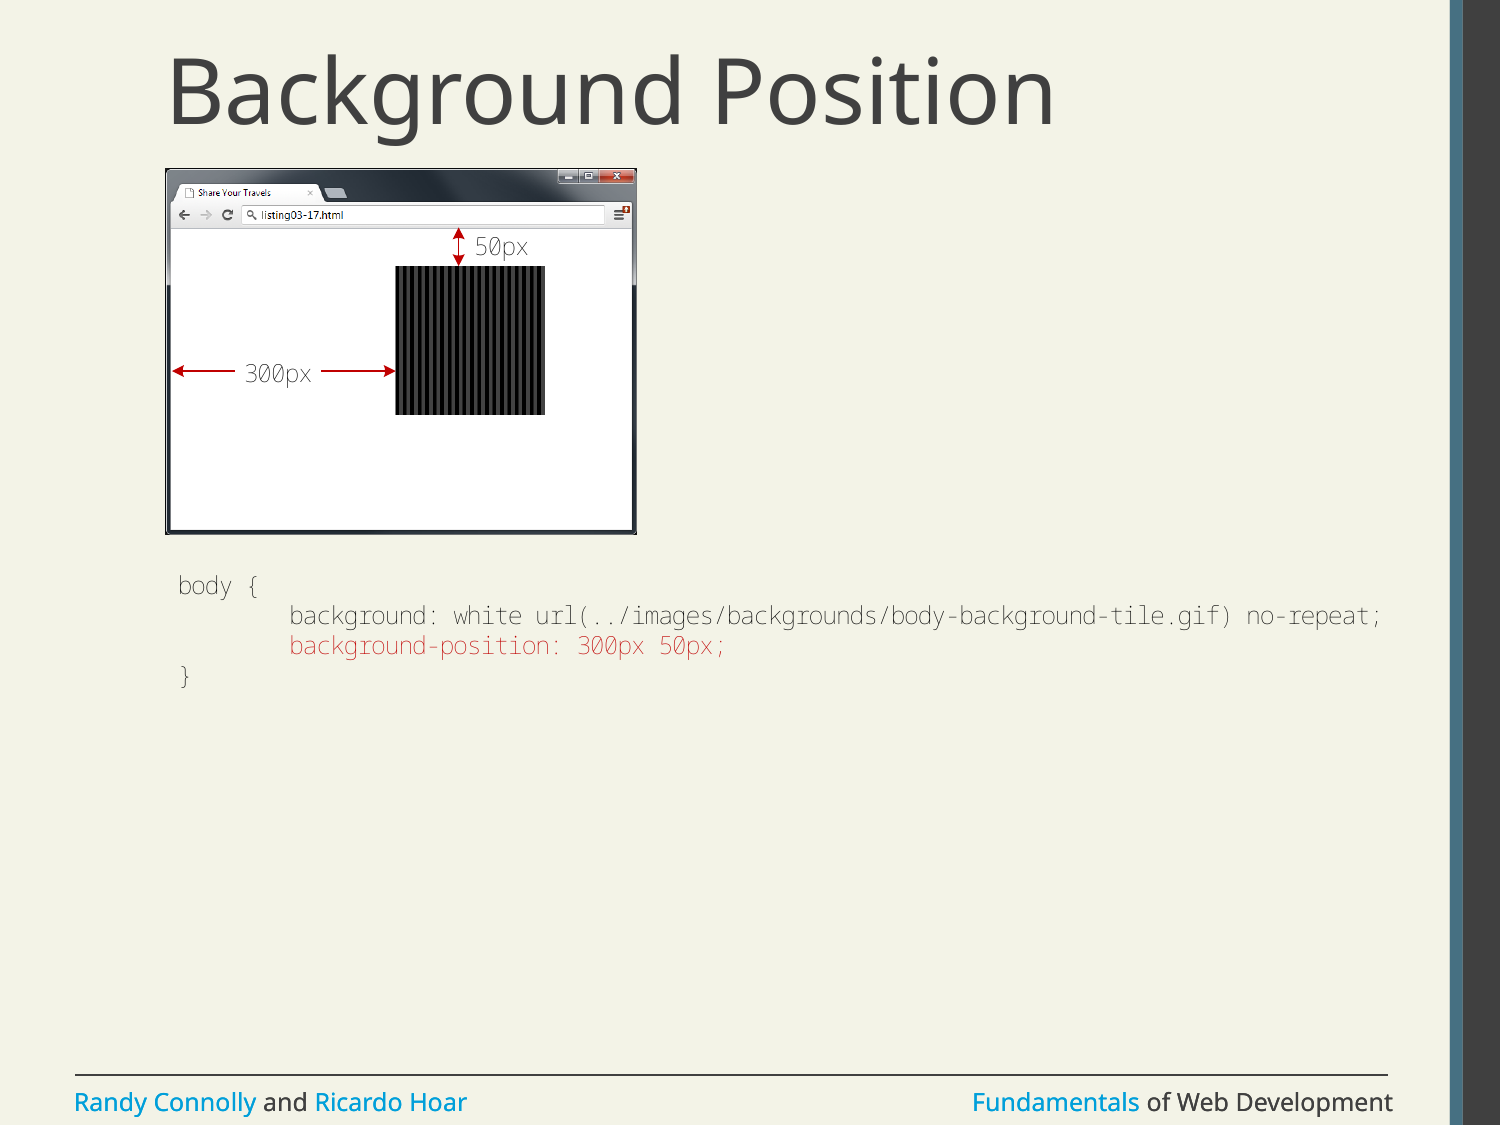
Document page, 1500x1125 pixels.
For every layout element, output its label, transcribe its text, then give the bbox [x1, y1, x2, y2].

title Background Position [150, 24, 1450, 200]
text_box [154, 162, 1416, 726]
